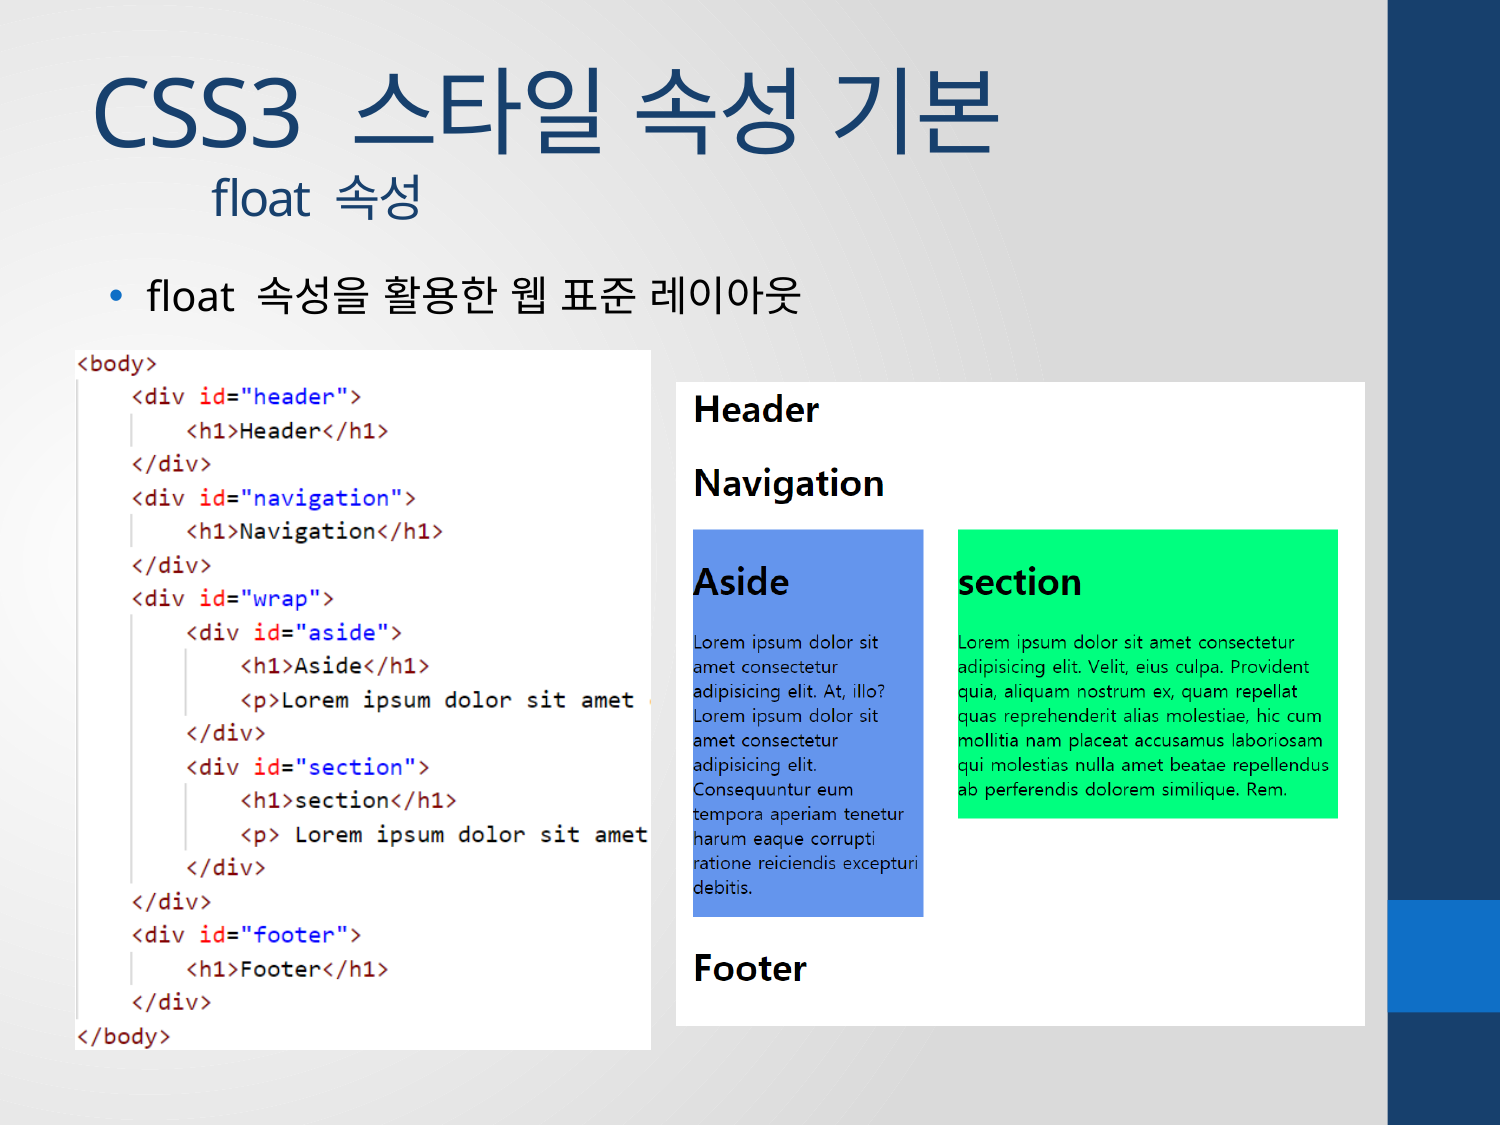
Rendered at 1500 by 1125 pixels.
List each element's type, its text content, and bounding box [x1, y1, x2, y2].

title CSS3 스타일 속성 기본 float 속성 [75, 45, 1325, 233]
picture [74, 349, 652, 1051]
list float 속성을 활용한 웹 표준 레이아웃 [75, 262, 1400, 1050]
picture [675, 381, 1365, 1027]
